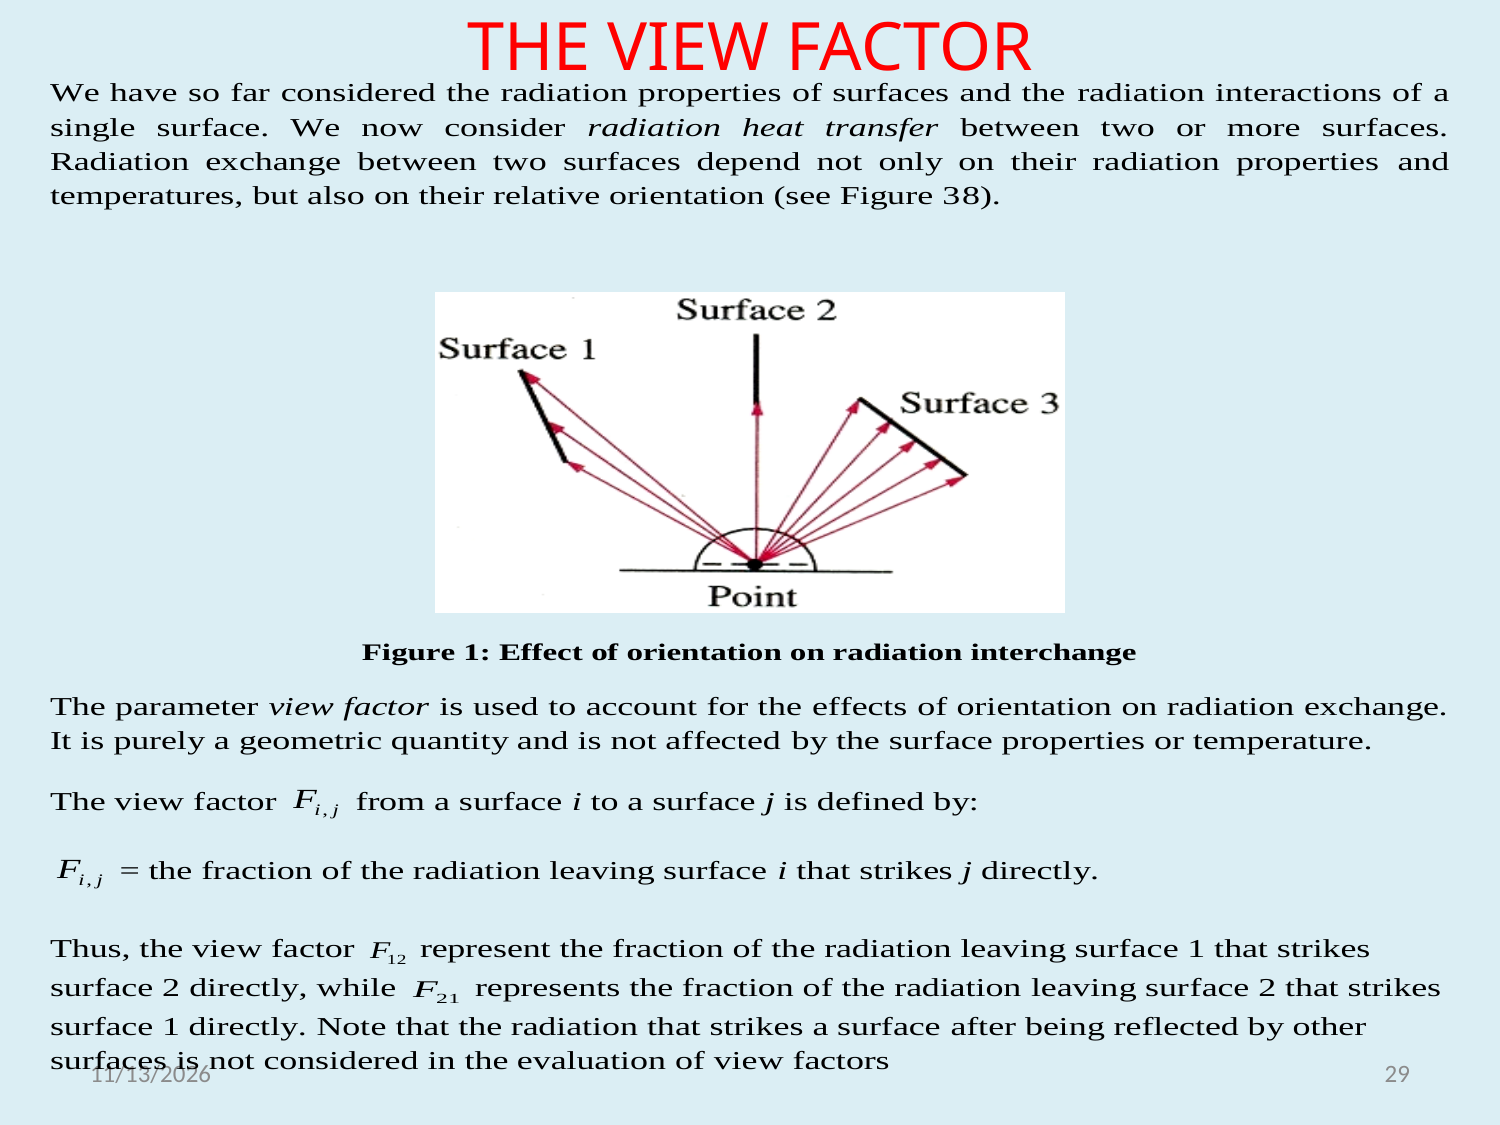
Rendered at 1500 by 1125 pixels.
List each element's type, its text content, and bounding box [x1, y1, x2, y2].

title THE VIEW FACTOR [75, 24, 1425, 63]
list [49, 78, 1451, 1101]
